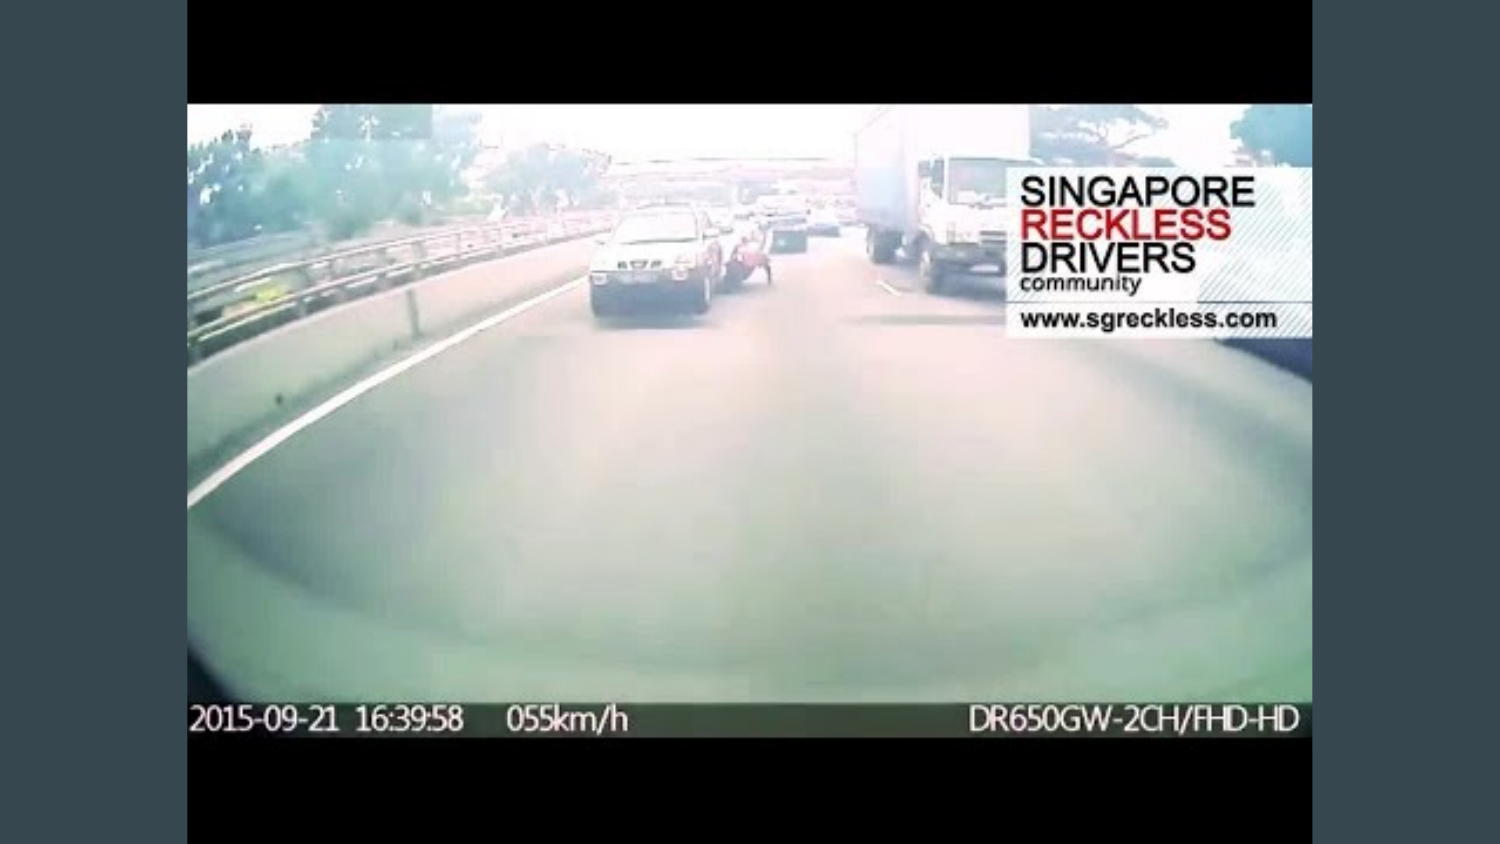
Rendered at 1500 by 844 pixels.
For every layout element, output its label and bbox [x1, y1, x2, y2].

text_box [187, 0, 1313, 844]
